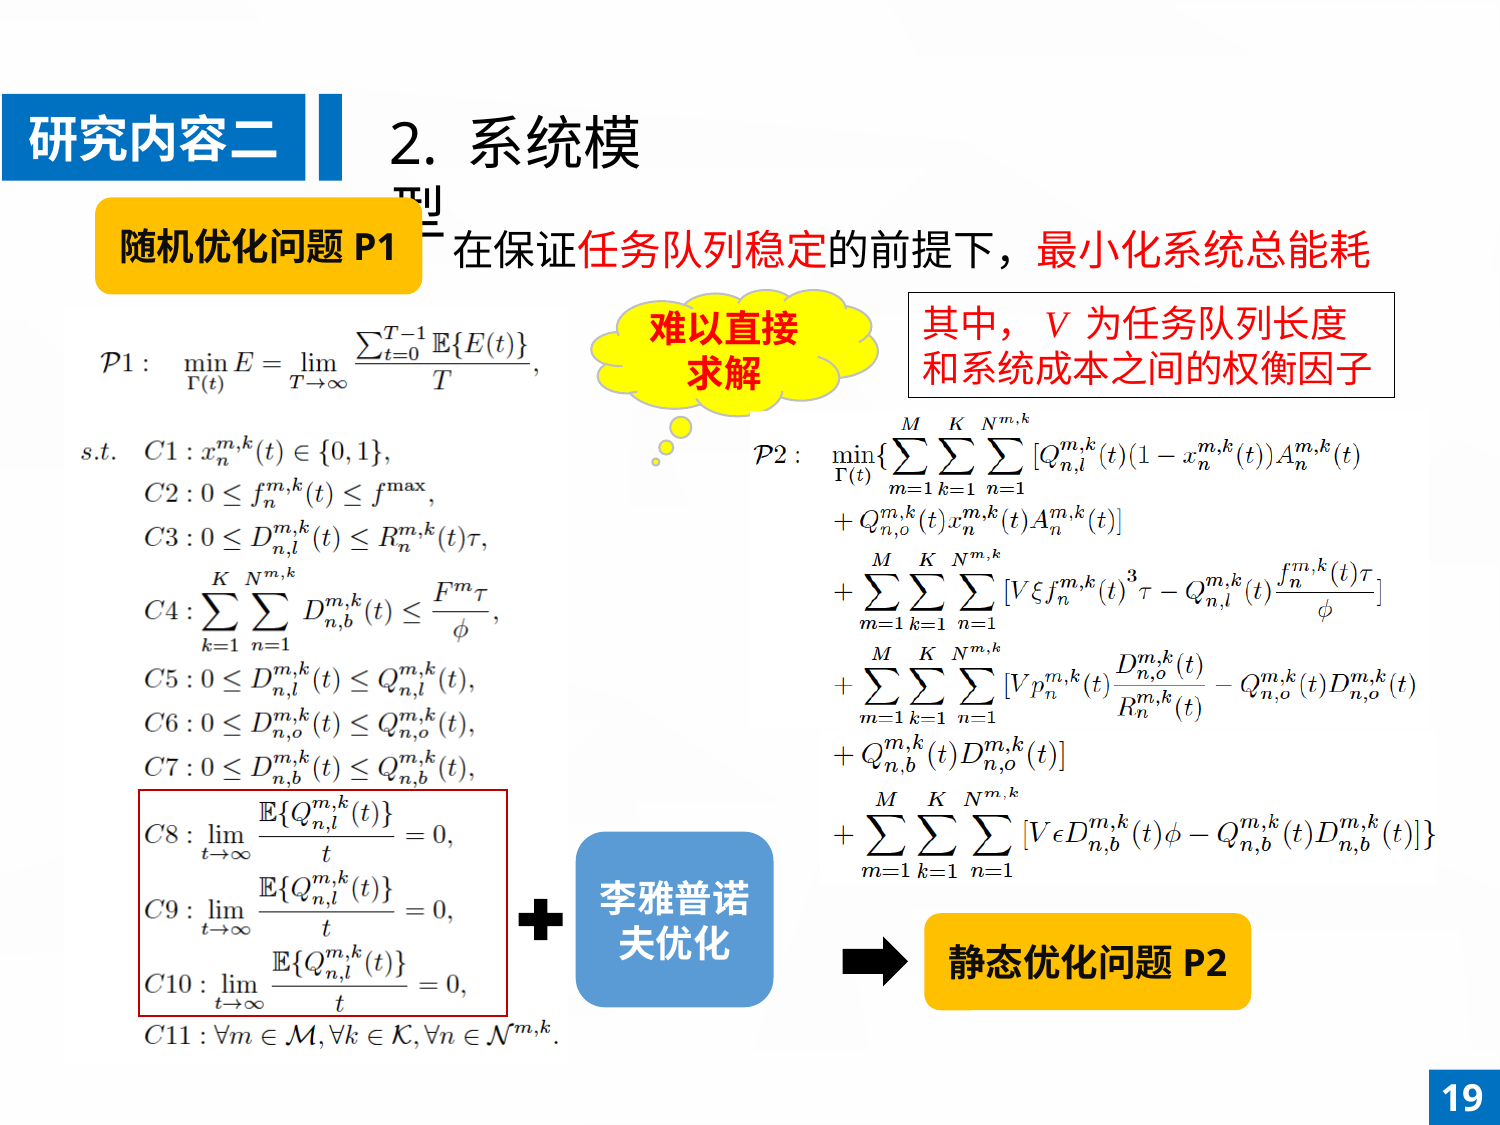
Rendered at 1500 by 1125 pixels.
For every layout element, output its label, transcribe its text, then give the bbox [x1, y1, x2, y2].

text_box 其中，V 为任务队列长度和系统成本之间的权衡因子 [908, 292, 1395, 398]
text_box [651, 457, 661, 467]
text_box 难以直接求解 [658, 439, 675, 456]
text_box 随机优化问题P1 [94, 196, 424, 296]
text_box 难以直接求解 [590, 288, 879, 418]
text_box 难以直接求解 [669, 415, 693, 439]
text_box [750, 411, 1436, 885]
text_box [841, 933, 910, 989]
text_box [510, 831, 774, 1008]
text_box 在保证任务队列稳定的前提下，最小化系统总能耗 [437, 204, 1442, 282]
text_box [2, 93, 342, 181]
text_box 静态优化问题P2 [923, 912, 1253, 1012]
picture [64, 306, 568, 1065]
text_box 2. 系统模型 [374, 99, 712, 254]
